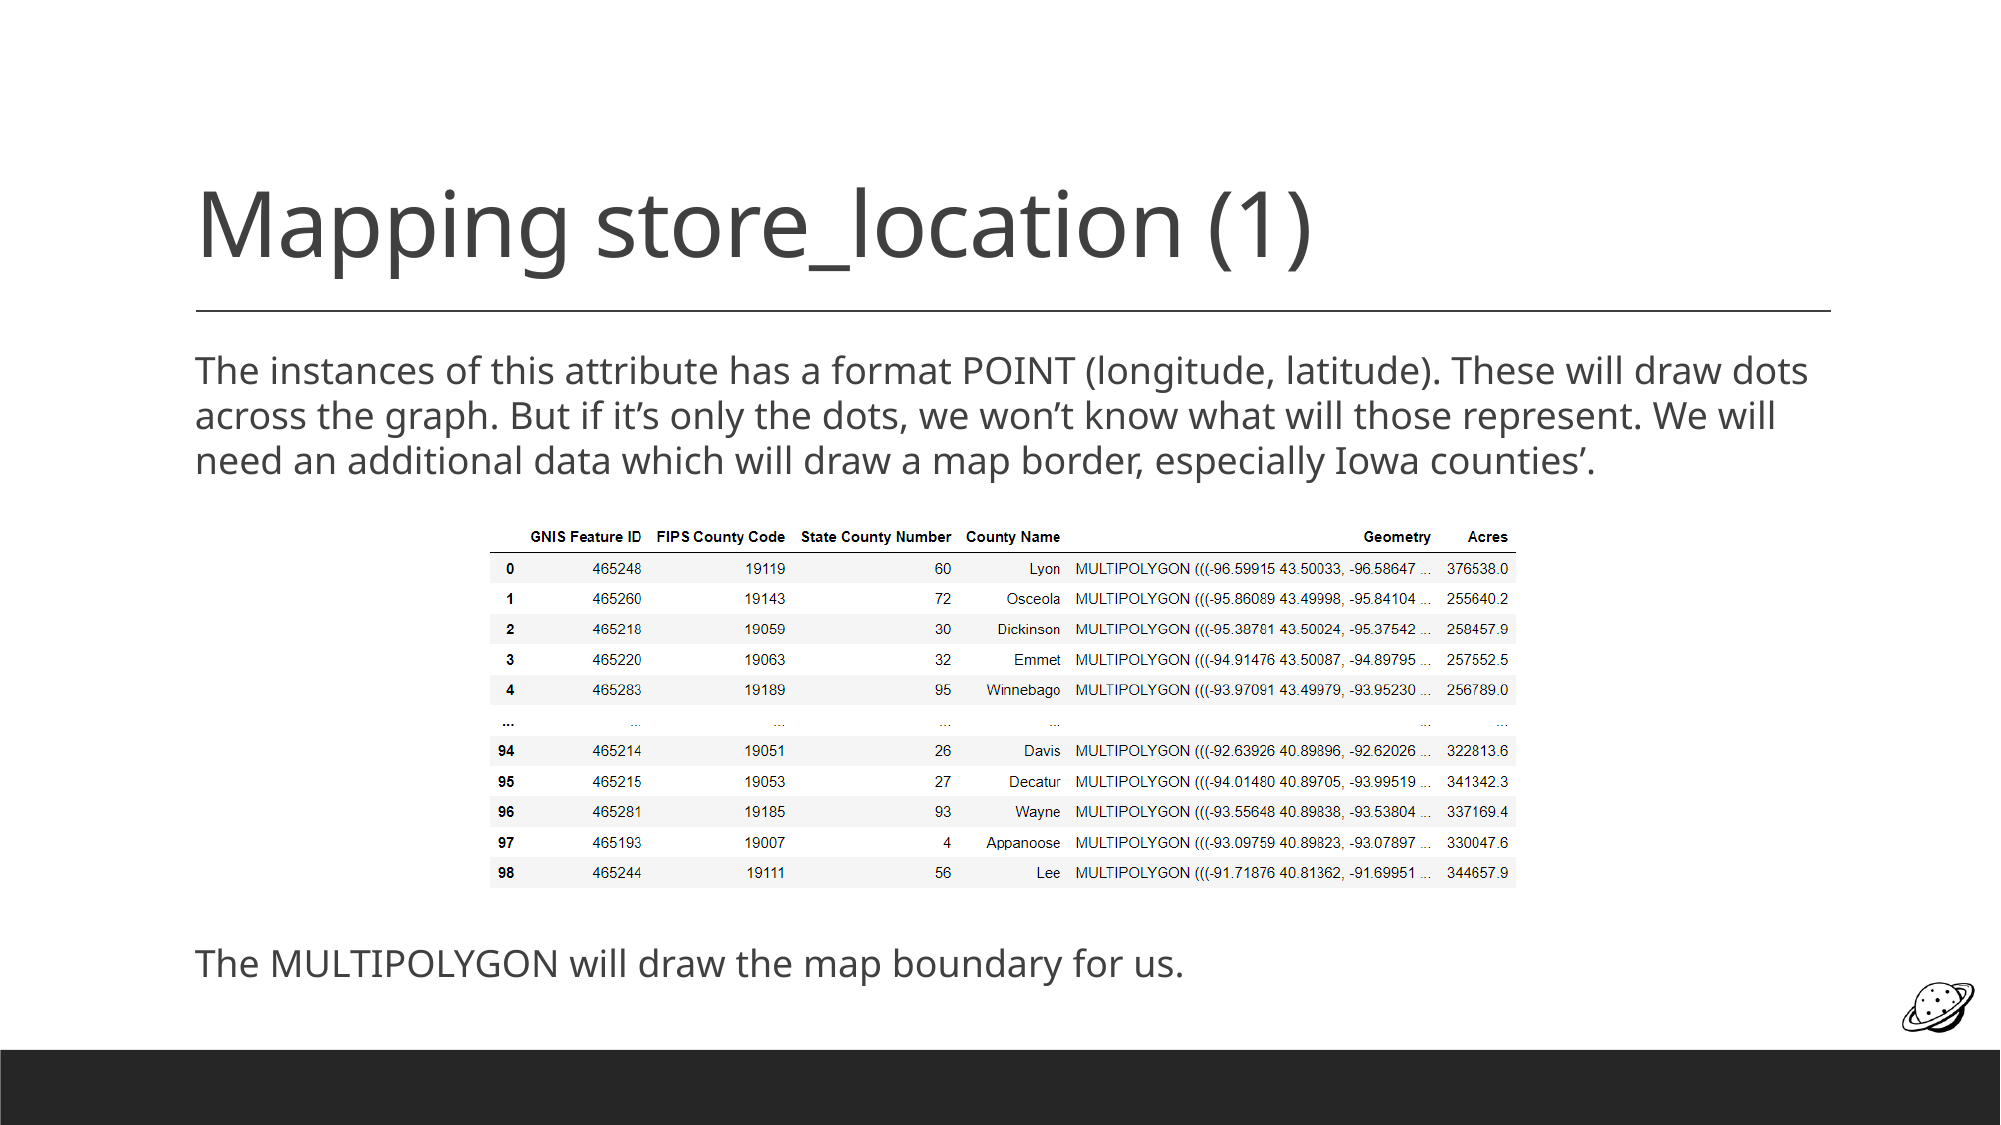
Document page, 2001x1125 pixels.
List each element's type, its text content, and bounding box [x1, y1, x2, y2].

picture [1892, 962, 1983, 1052]
text_box The instances of this attribute has a format POINT (longitude, latitude). These will draw dots across the graph. But if it’s only the dots, we won’t know what will those represent. We will need an additional data which will draw a map border, especially Iowa counties’. [179, 339, 1830, 489]
picture [483, 519, 1527, 904]
title Mapping store_location (1) [180, 47, 1830, 285]
text_box The MULTIPOLYGON will draw the map boundary for us. [179, 932, 1830, 993]
